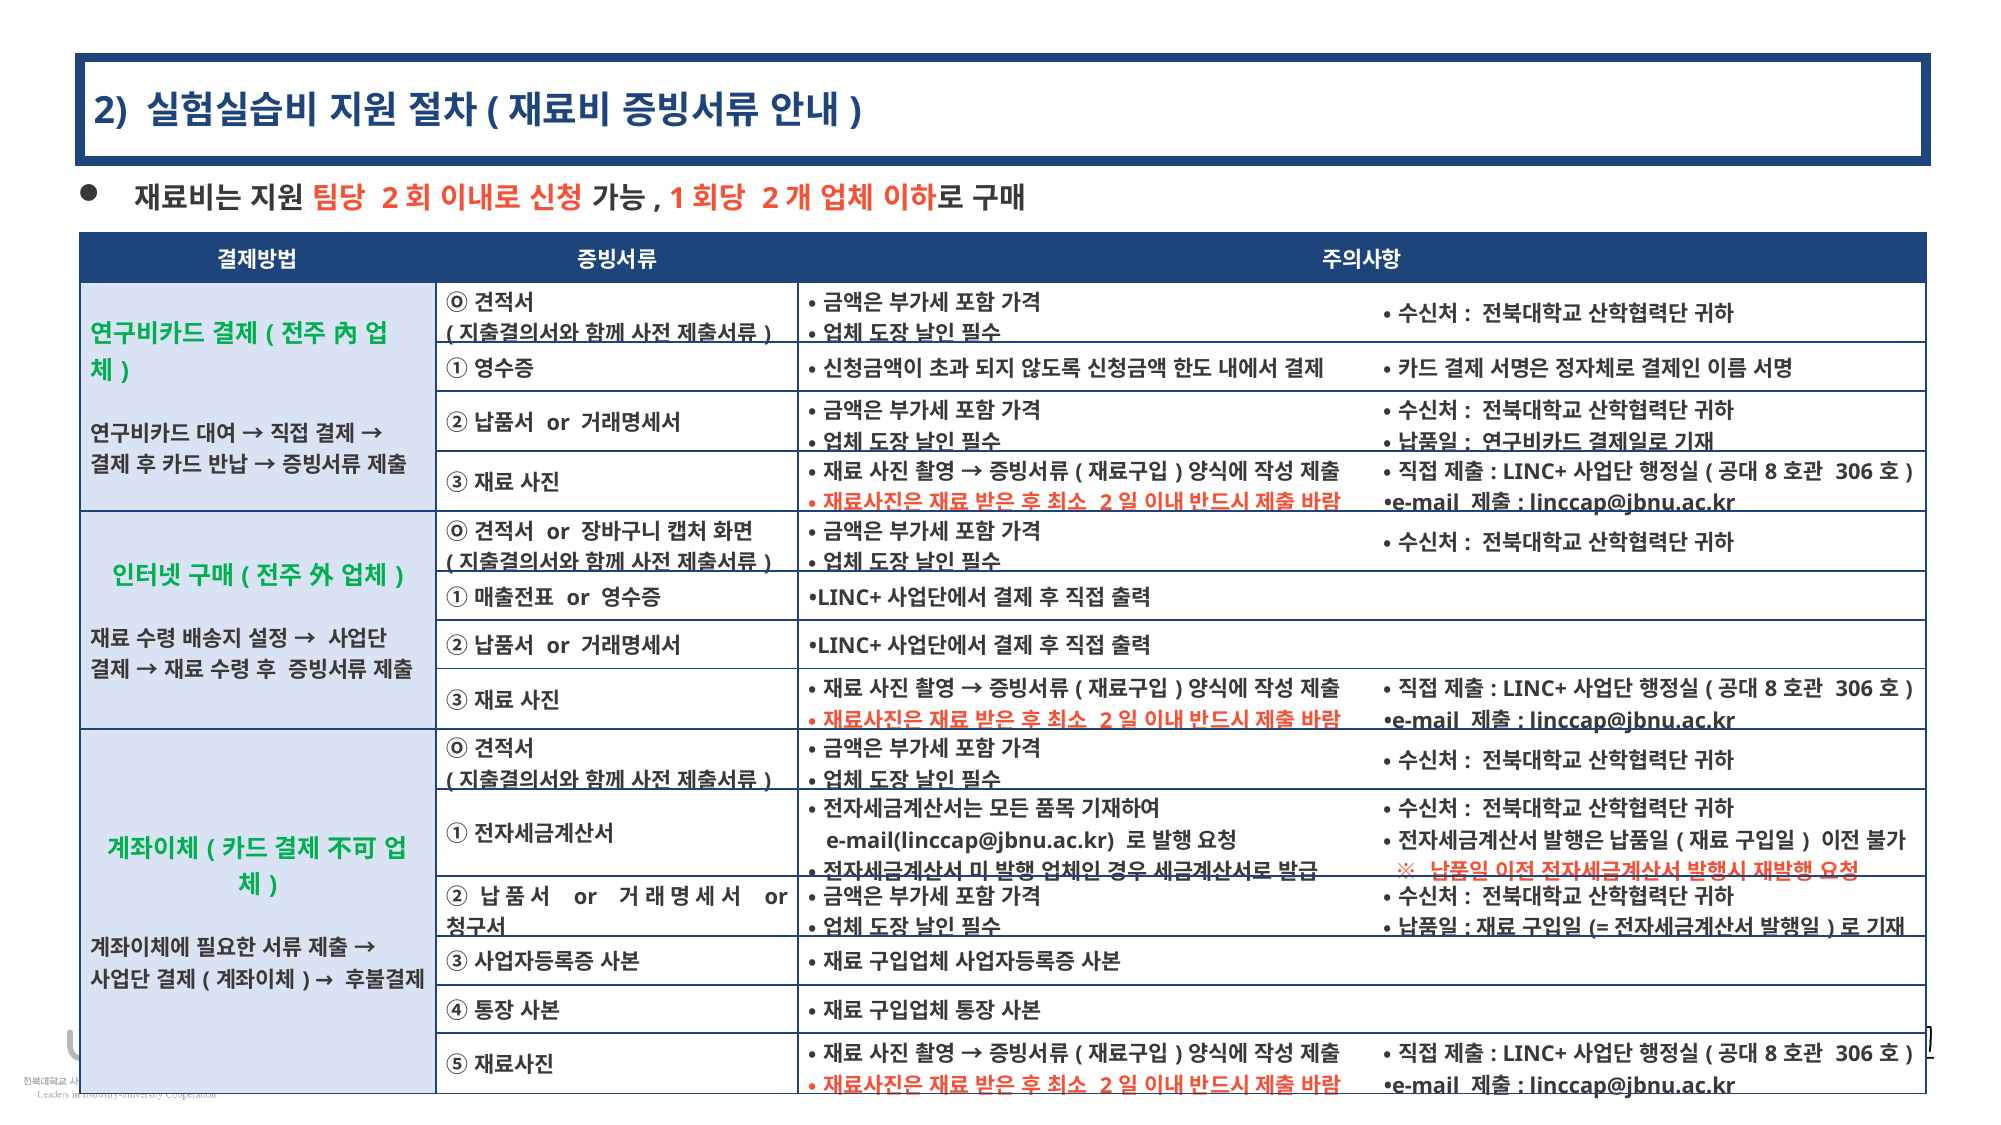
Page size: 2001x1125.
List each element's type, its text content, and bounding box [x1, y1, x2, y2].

table_cell •금액은 부가세 포함 가격 •업체 도장 날인 필수 [799, 512, 1373, 570]
table_cell [1373, 937, 1925, 984]
table_header 결제방법 [81, 234, 435, 281]
text_box 재료비는 지원 팀당 2회 이내로 신청 가능, 1회당 2개 업체 이하로 구매 [62, 163, 1408, 231]
table_cell 계좌이체(카드 결제 不可 업체) 계좌이체에 필요한 서류 제출 → 사업단 결제(계좌이체) → 후불결제 [81, 730, 435, 1093]
table_cell ③재료 사진 [437, 669, 797, 728]
table_cell •금액은 부가세 포함 가격 •업체 도장 날인 필수 [799, 877, 1373, 935]
table_cell •카드 결제 서명은 정자체로 결제인 이름 서명 [1373, 343, 1925, 390]
table_cell •신청금액이 초과 되지 않도록 신청금액 한도 내에서 결제 [799, 343, 1373, 390]
table_header 주의사항 [799, 234, 1925, 281]
table_cell •LINC+사업단에서 결제 후 직접 출력 [799, 572, 1373, 619]
table_cell [1373, 986, 1925, 1032]
table_cell ②납품서 or 거래명세서 [437, 621, 797, 668]
table_cell •수신처: 전북대학교 산학협력단 귀하 [1373, 512, 1925, 570]
table_cell •재료 구입업체 통장 사본 [799, 986, 1373, 1032]
table_cell Ⓞ견적서 or 장바구니 캡처 화면 (지출결의서와 함께 사전 제출서류) [437, 512, 797, 570]
table_cell •수신처: 전북대학교 산학협력단 귀하 [1373, 730, 1925, 788]
text_box 2) 실험실습비 지원 절차(재료비 증빙서류 안내) [78, 78, 877, 139]
table_cell •수신처: 전북대학교 산학협력단 귀하 [1373, 283, 1925, 341]
table_cell [1373, 621, 1925, 668]
table_cell ①전자세금계산서 [437, 790, 797, 875]
table_cell •재료 사진 촬영 → 증빙서류(재료구입)양식에 작성 제출 •재료사진은 재료 받은 후 최소 2일 이내 반드시 제출 바람 [799, 669, 1373, 728]
table_cell ①영수증 [437, 343, 797, 390]
picture [1708, 999, 1934, 1072]
table_cell Ⓞ견적서 (지출결의서와 함께 사전 제출서류) [437, 730, 797, 788]
table_cell •직접 제출: LINC+사업단 행정실(공대8호관 306호) •e-mail 제출: linccap@jbnu.ac.kr [1373, 452, 1925, 510]
table_header 증빙서류 [437, 234, 797, 281]
table_cell •LINC+사업단에서 결제 후 직접 출력 [799, 621, 1373, 668]
table_cell •수신처: 전북대학교 산학협력단 귀하 •전자세금계산서 발행은 납품일(재료 구입일) 이전 불가 ※ 납품일 이전 전자세금계산서 발행시 재발행 요청 [1373, 790, 1925, 875]
table_cell ③재료 사진 [437, 452, 797, 510]
table_cell ②납품서 or 거래명세서 [437, 392, 797, 450]
table_cell •직접 제출: LINC+사업단 행정실(공대8호관 306호) •e-mail 제출: linccap@jbnu.ac.kr [1373, 669, 1925, 728]
table_cell Ⓞ견적서 (지출결의서와 함께 사전 제출서류) [437, 283, 797, 341]
picture [20, 1019, 231, 1103]
table_cell ③사업자등록증 사본 [437, 937, 797, 984]
table_cell •수신처: 전북대학교 산학협력단 귀하 •납품일: 연구비카드 결제일로 기재 [1373, 392, 1925, 450]
table_cell 인터넷 구매(전주 外 업체) 재료 수령 배송지 설정 → 사업단 결제 → 재료 수령 후 증빙서류 제출 [81, 512, 435, 728]
table_cell [1373, 572, 1925, 619]
table_cell •직접 제출: LINC+사업단 행정실(공대8호관 306호) •e-mail 제출: linccap@jbnu.ac.kr [1373, 1034, 1925, 1093]
table_cell ④통장 사본 [437, 986, 797, 1032]
table_cell •수신처: 전북대학교 산학협력단 귀하 •납품일:재료 구입일(=전자세금계산서 발행일)로 기재 [1373, 877, 1925, 935]
table_cell •전자세금계산서는 모든 품목 기재하여 e-mail(linccap@jbnu.ac.kr) 로 발행 요청 •전자세금계산서 미 발행 업체인 경우 세금계산서로 발급 [799, 790, 1373, 875]
table_cell •금액은 부가세 포함 가격 •업체 도장 날인 필수 [799, 730, 1373, 788]
table_cell •금액은 부가세 포함 가격 •업체 도장 날인 필수 [799, 283, 1373, 341]
table_cell ⑤재료사진 [437, 1034, 797, 1093]
table_cell ①매출전표 or 영수증 [437, 572, 797, 619]
table_cell •재료 구입업체 사업자등록증 사본 [799, 937, 1373, 984]
table_cell •재료 사진 촬영 → 증빙서류(재료구입)양식에 작성 제출 •재료사진은 재료 받은 후 최소 2일 이내 반드시 제출 바람 [799, 1034, 1373, 1093]
table_cell ②납품서 or 거래명세서 or 청구서 [437, 877, 797, 935]
table_cell •금액은 부가세 포함 가격 •업체 도장 날인 필수 [799, 392, 1373, 450]
table_cell •재료 사진 촬영 → 증빙서류(재료구입)양식에 작성 제출 •재료사진은 재료 받은 후 최소 2일 이내 반드시 제출 바람 [799, 452, 1373, 510]
table_cell 연구비카드 결제(전주 內 업체) 연구비카드 대여 → 직접 결제 → 결제 후 카드 반납 → 증빙서류 제출 [81, 283, 435, 510]
text_box [79, 56, 1927, 162]
